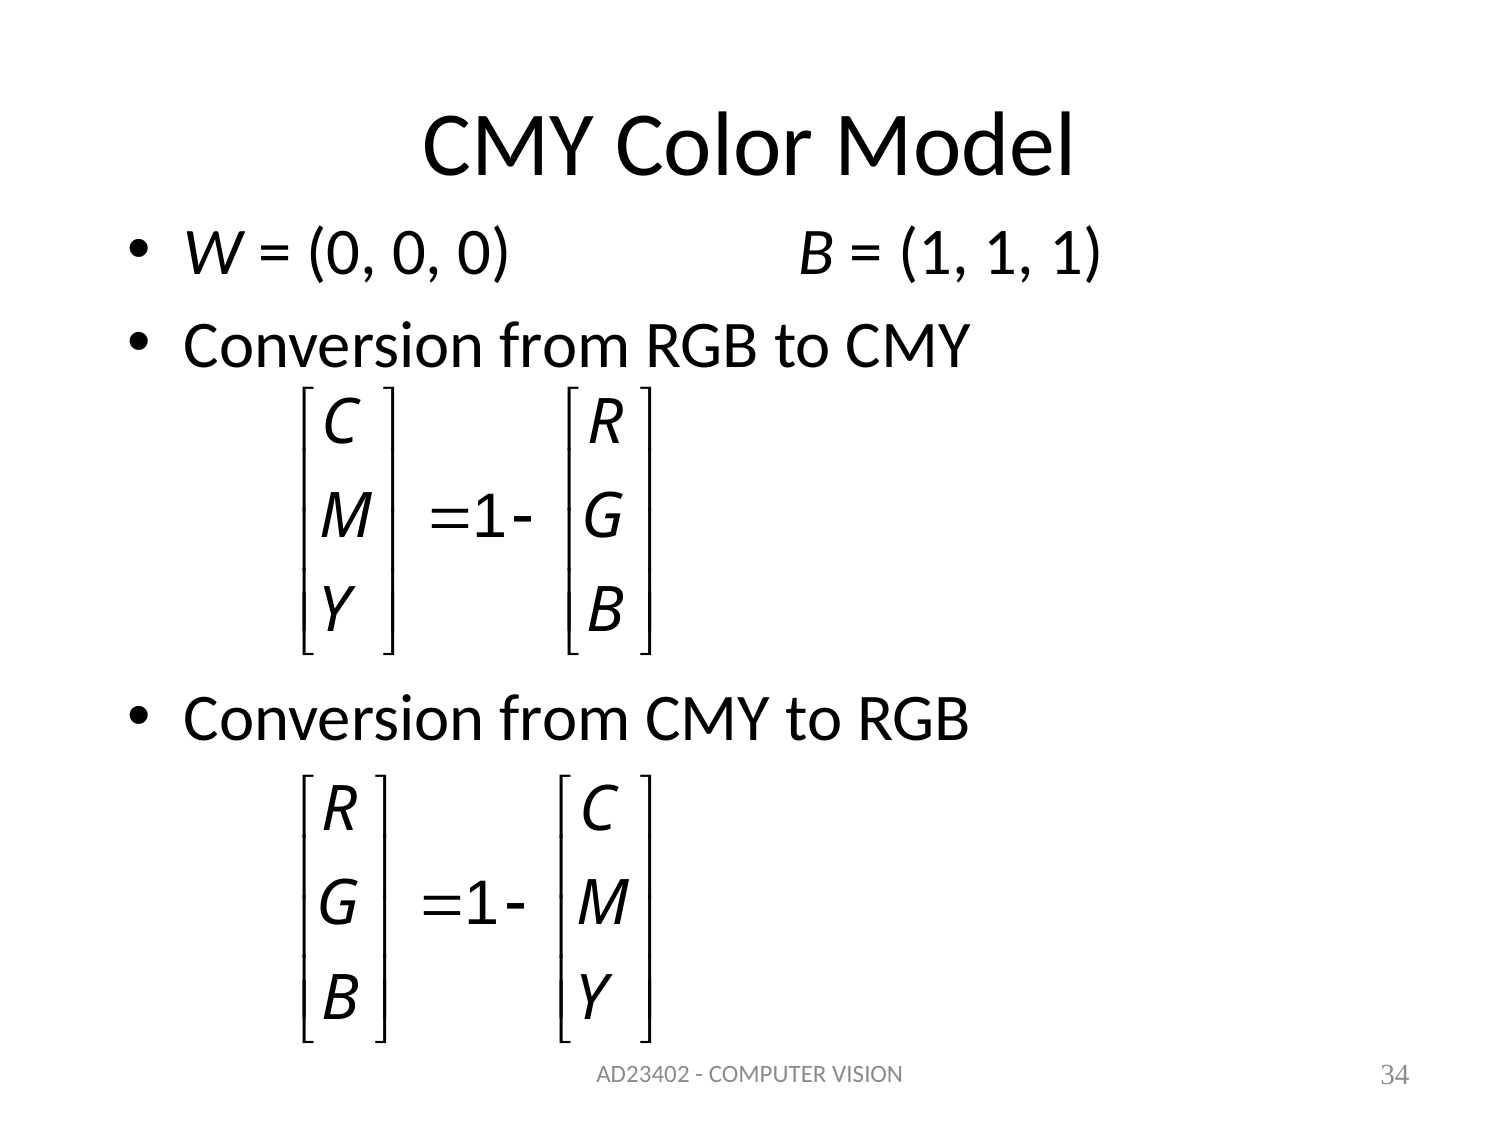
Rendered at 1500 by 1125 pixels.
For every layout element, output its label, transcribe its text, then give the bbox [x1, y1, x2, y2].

title CMY Color Model [75, 45, 1425, 233]
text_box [287, 374, 676, 669]
footer AD23402 - COMPUTER VISION [512, 1042, 988, 1103]
list W = (0, 0, 0) B = (1, 1, 1) Conversion from RGB to CMY Conversion from CMY to RGB [112, 200, 1388, 963]
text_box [287, 762, 676, 1056]
slide_number 34 [1074, 1042, 1425, 1103]
